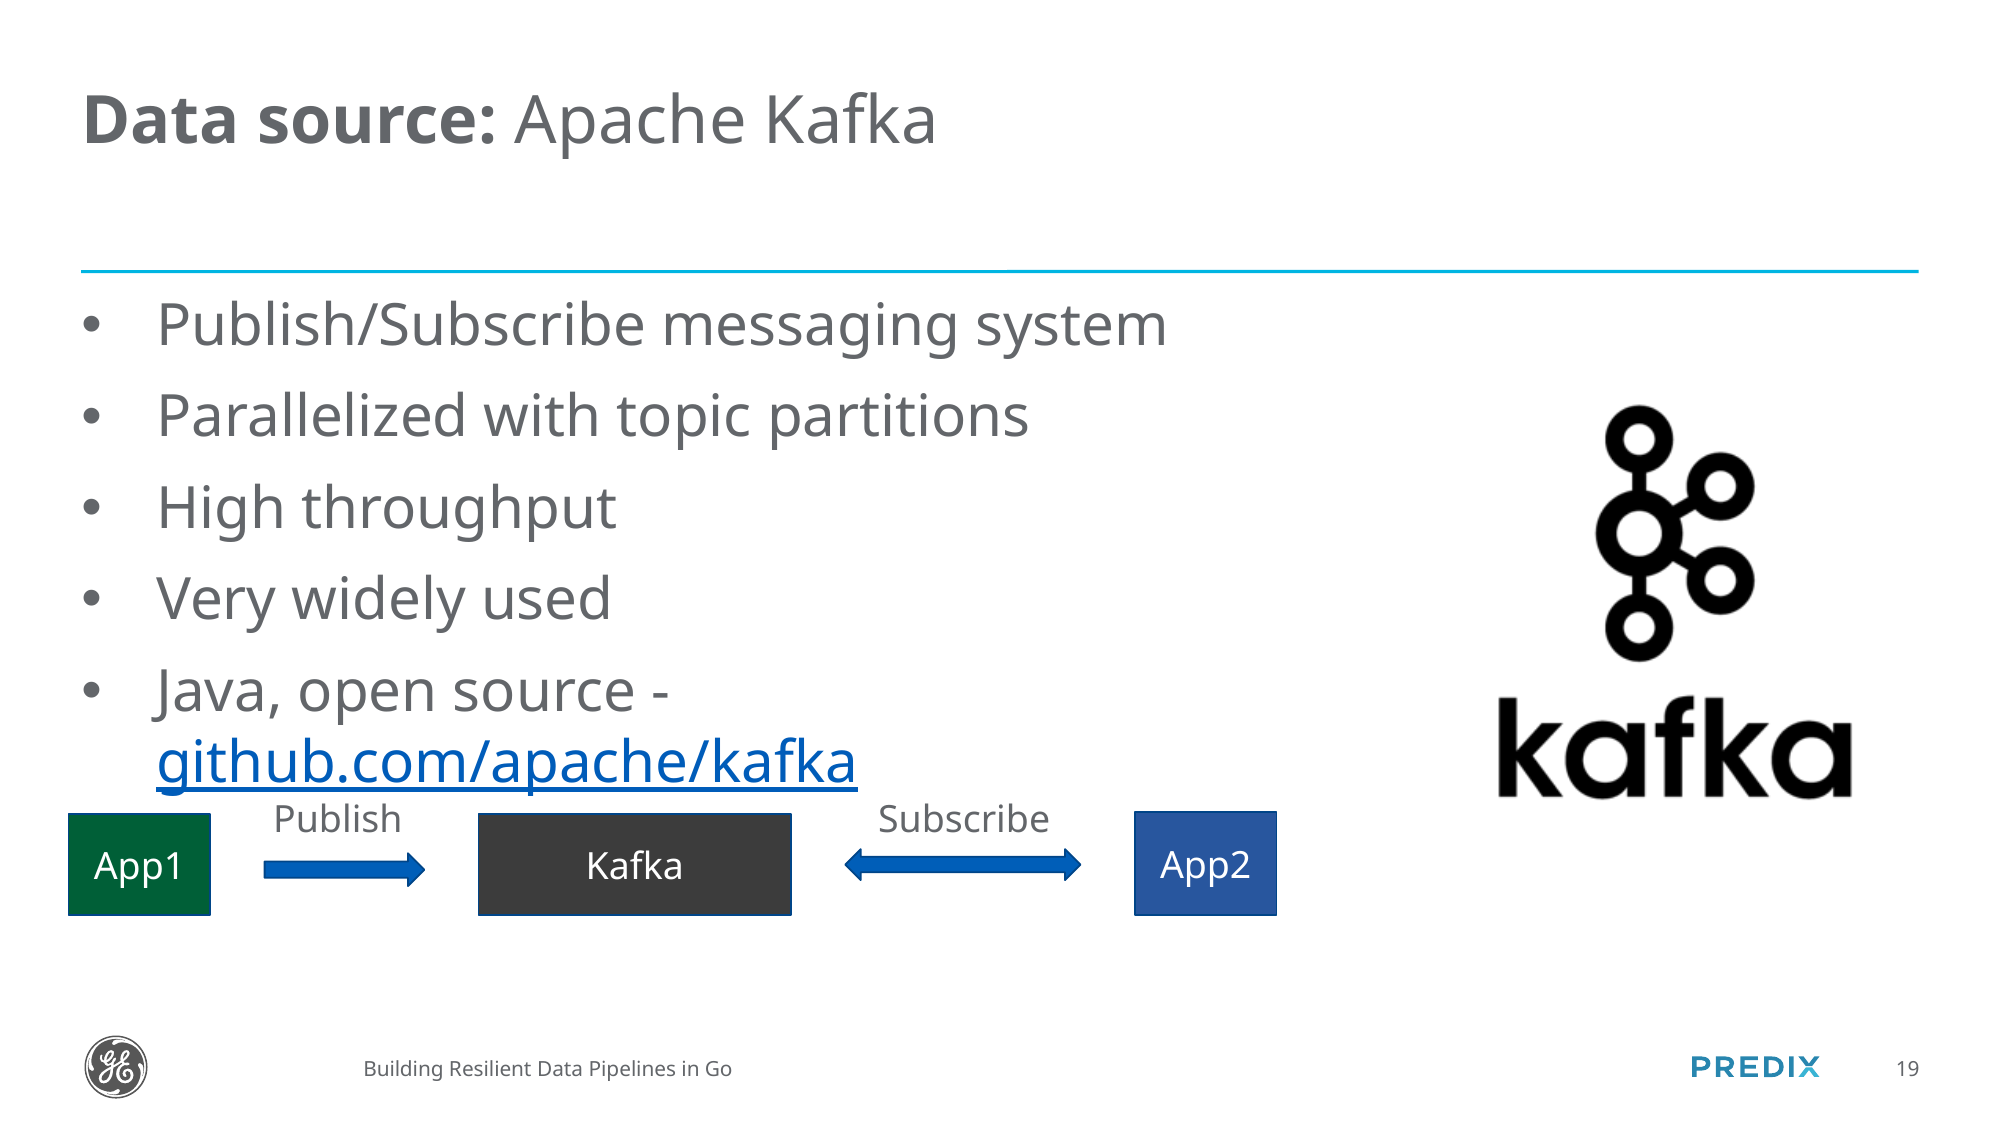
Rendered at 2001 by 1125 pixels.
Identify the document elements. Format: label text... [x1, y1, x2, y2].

text_box [844, 848, 1082, 881]
list Publish/Subscribe messaging system Parallelized with topic partitions High throughput Very widely used Java, open source - github.com/apache/kafka [81, 292, 1295, 996]
text_box Publish [273, 794, 403, 840]
footer Building Resilient Data Pipelines in Go [208, 1055, 738, 1086]
picture [1454, 363, 1893, 841]
text_box Subscribe [878, 794, 1051, 840]
title Data source: Apache Kafka [81, 85, 1919, 236]
text_box Kafka [478, 813, 792, 916]
text_box App2 [1134, 811, 1277, 916]
text_box App1 [68, 813, 211, 916]
text_box [263, 852, 425, 887]
slide_number 19 [1865, 1055, 1920, 1086]
